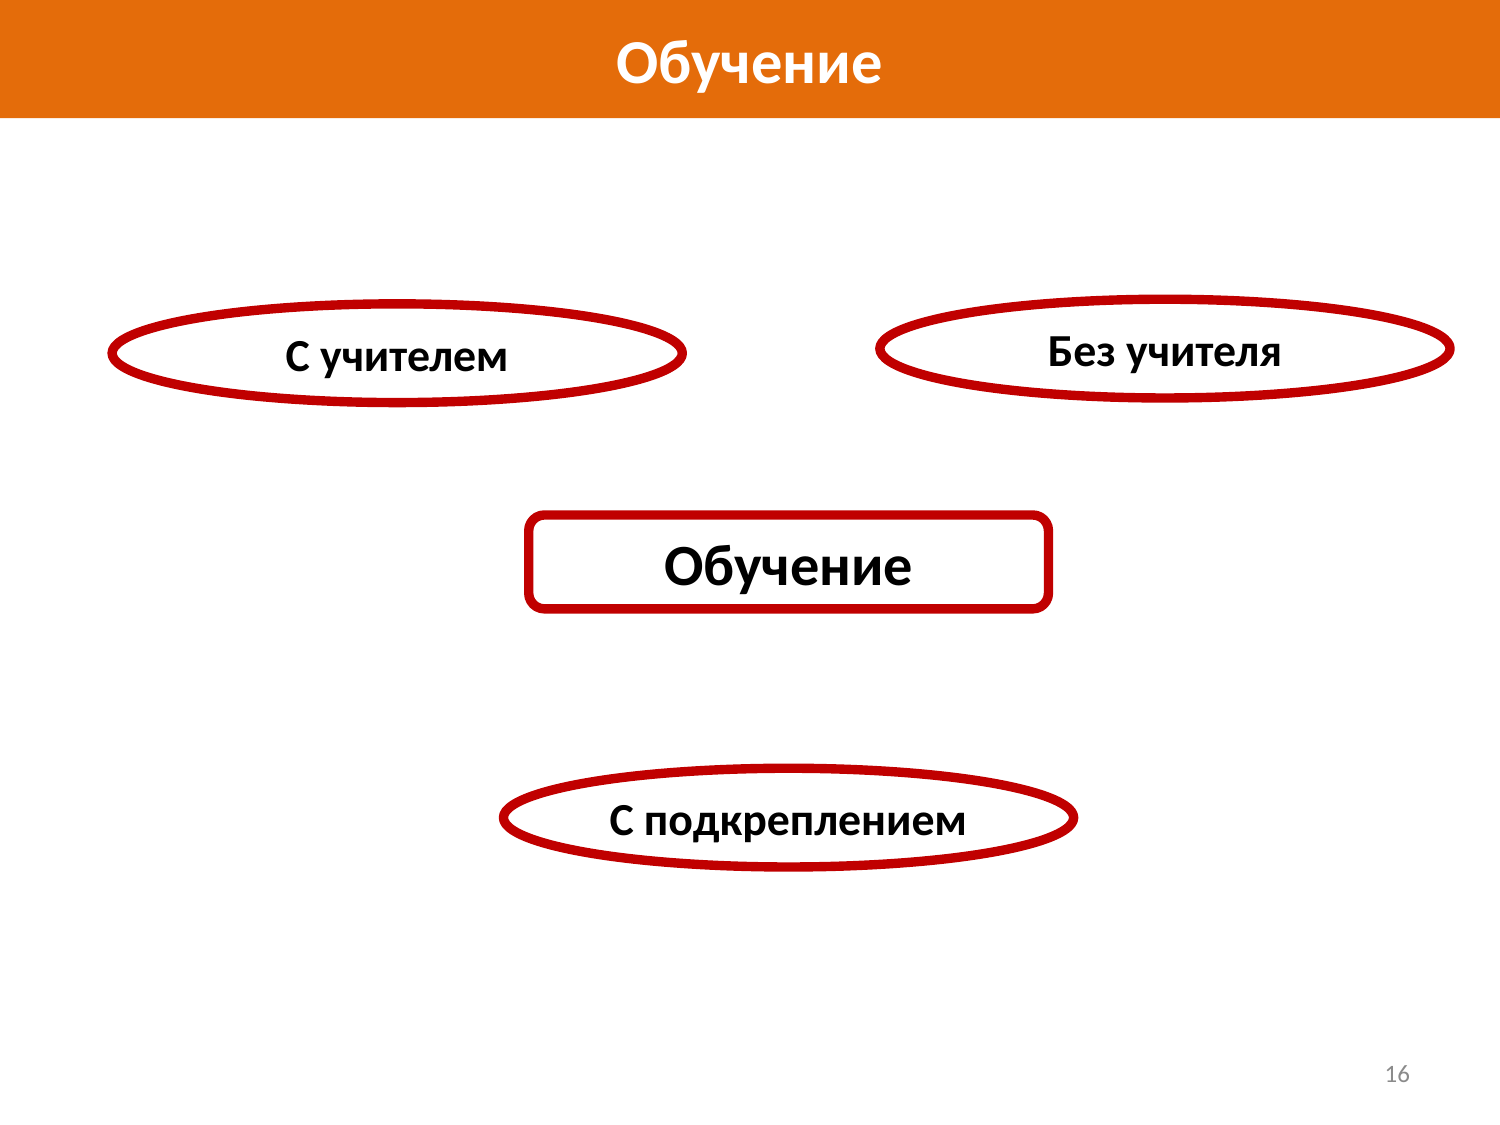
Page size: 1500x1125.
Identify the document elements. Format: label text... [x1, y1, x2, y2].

text_box Обучение [528, 514, 1049, 609]
title Обучение [0, 0, 1500, 119]
text_box Без учителя [879, 299, 1451, 398]
slide_number 16 [1074, 1042, 1425, 1103]
text_box С учителем [112, 303, 683, 403]
text_box С подкреплением [503, 768, 1074, 867]
